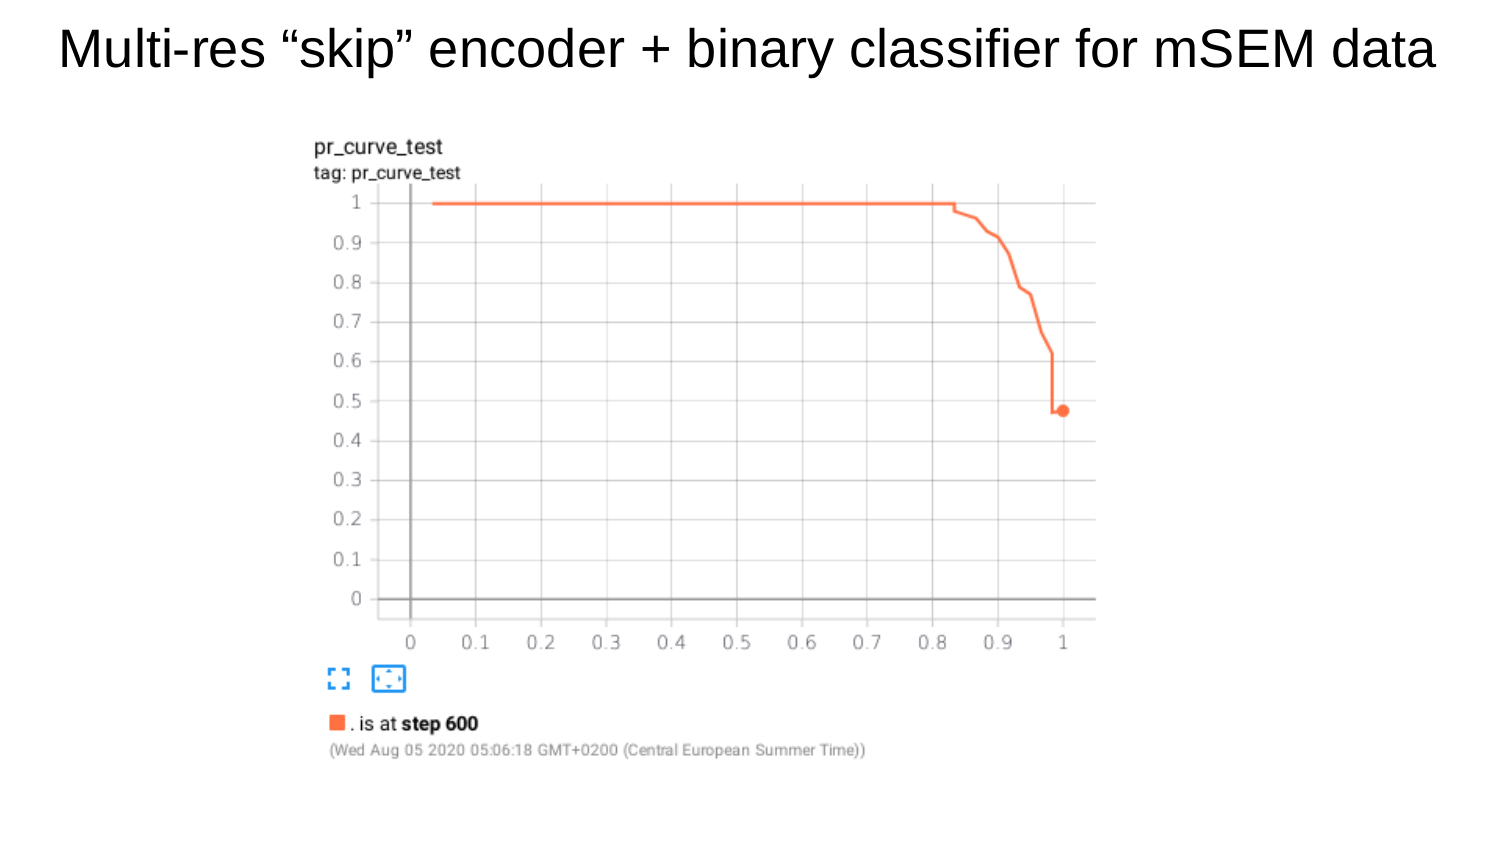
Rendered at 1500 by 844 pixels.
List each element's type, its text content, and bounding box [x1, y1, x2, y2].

picture [300, 126, 1116, 773]
title Multi-res “skip” encoder + binary classifier for mSEM data [32, 0, 1466, 92]
